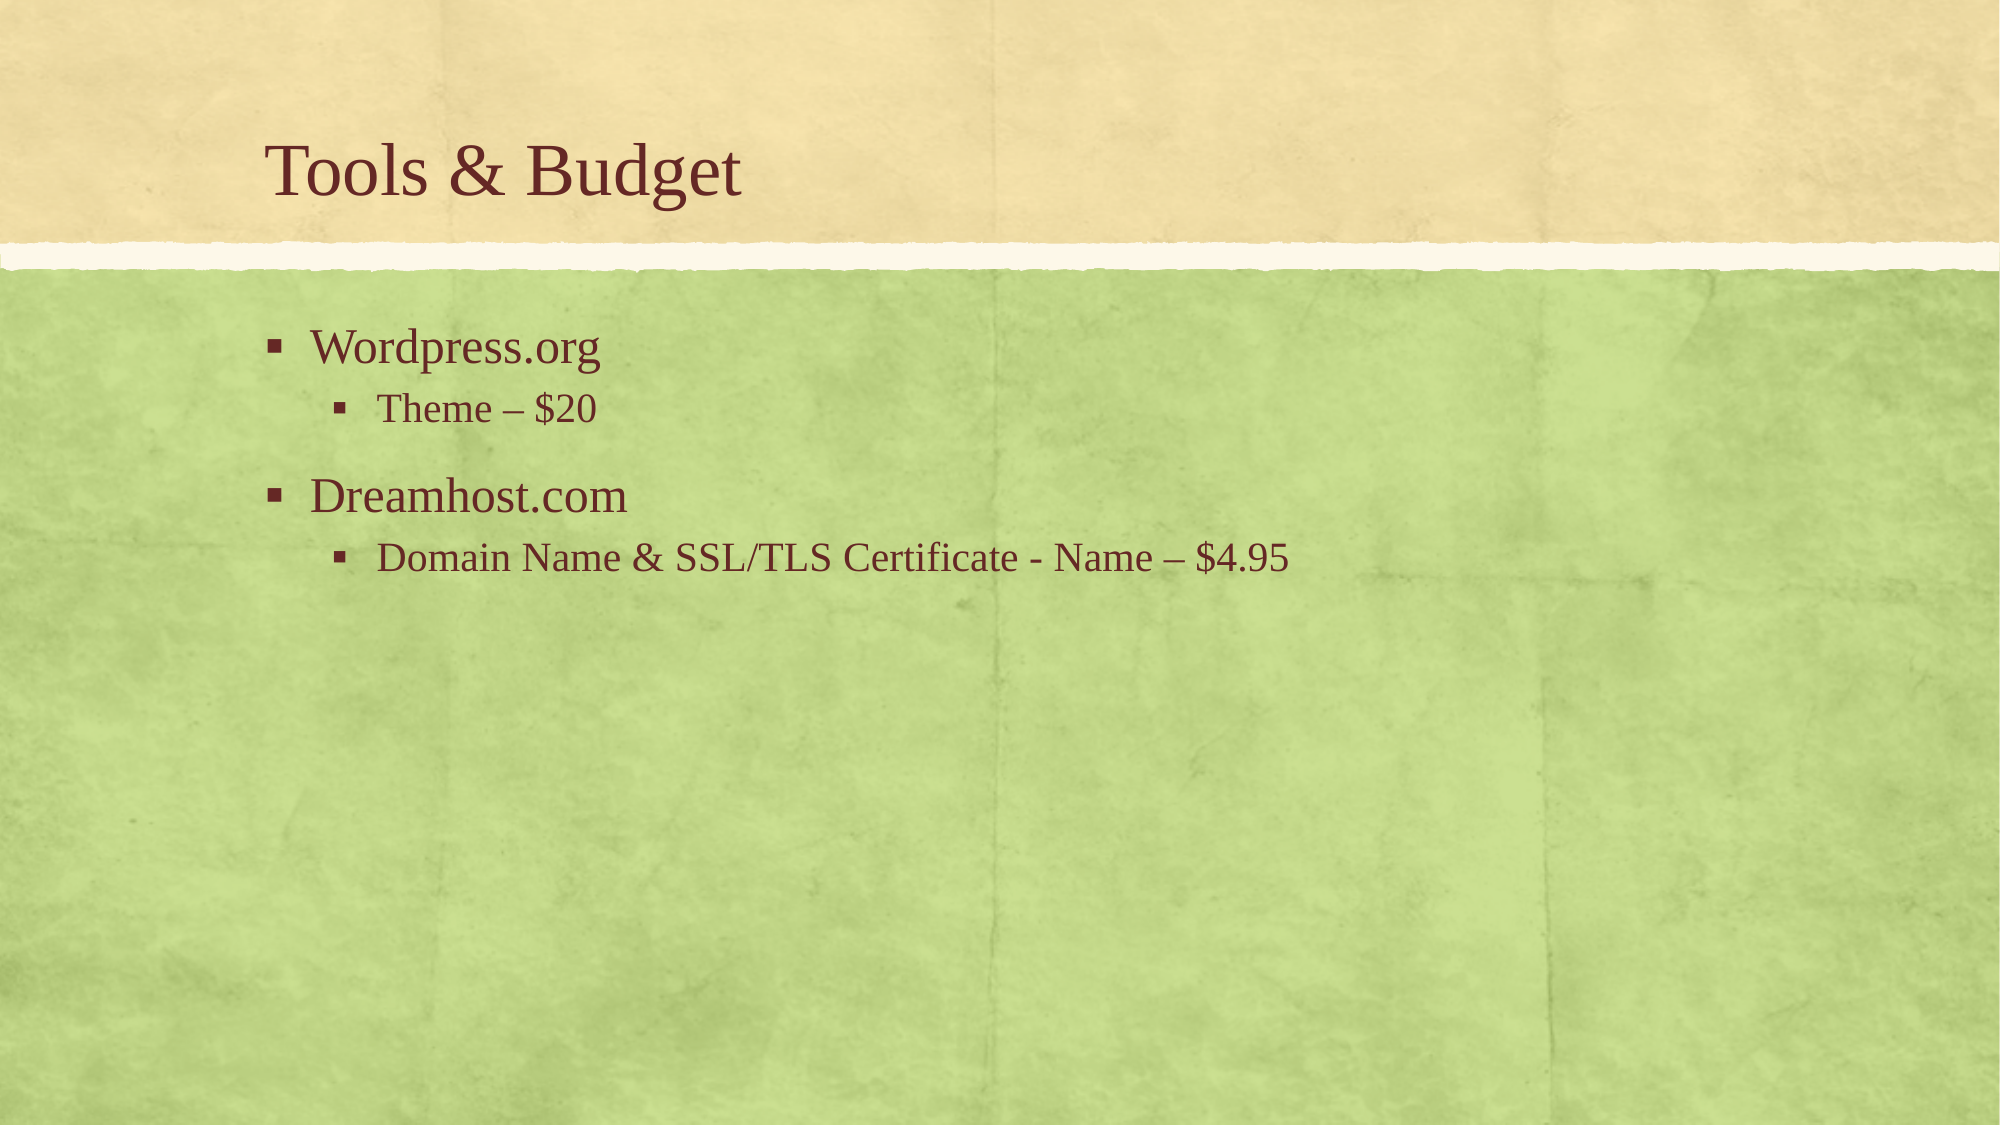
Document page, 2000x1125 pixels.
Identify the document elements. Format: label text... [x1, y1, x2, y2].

list Wordpress.org Theme – $20 Dreamhost.com Domain Name & SSL/TLS Certificate - Name – $4.95 [249, 312, 1750, 1013]
title Tools & Budget [249, 31, 1750, 219]
